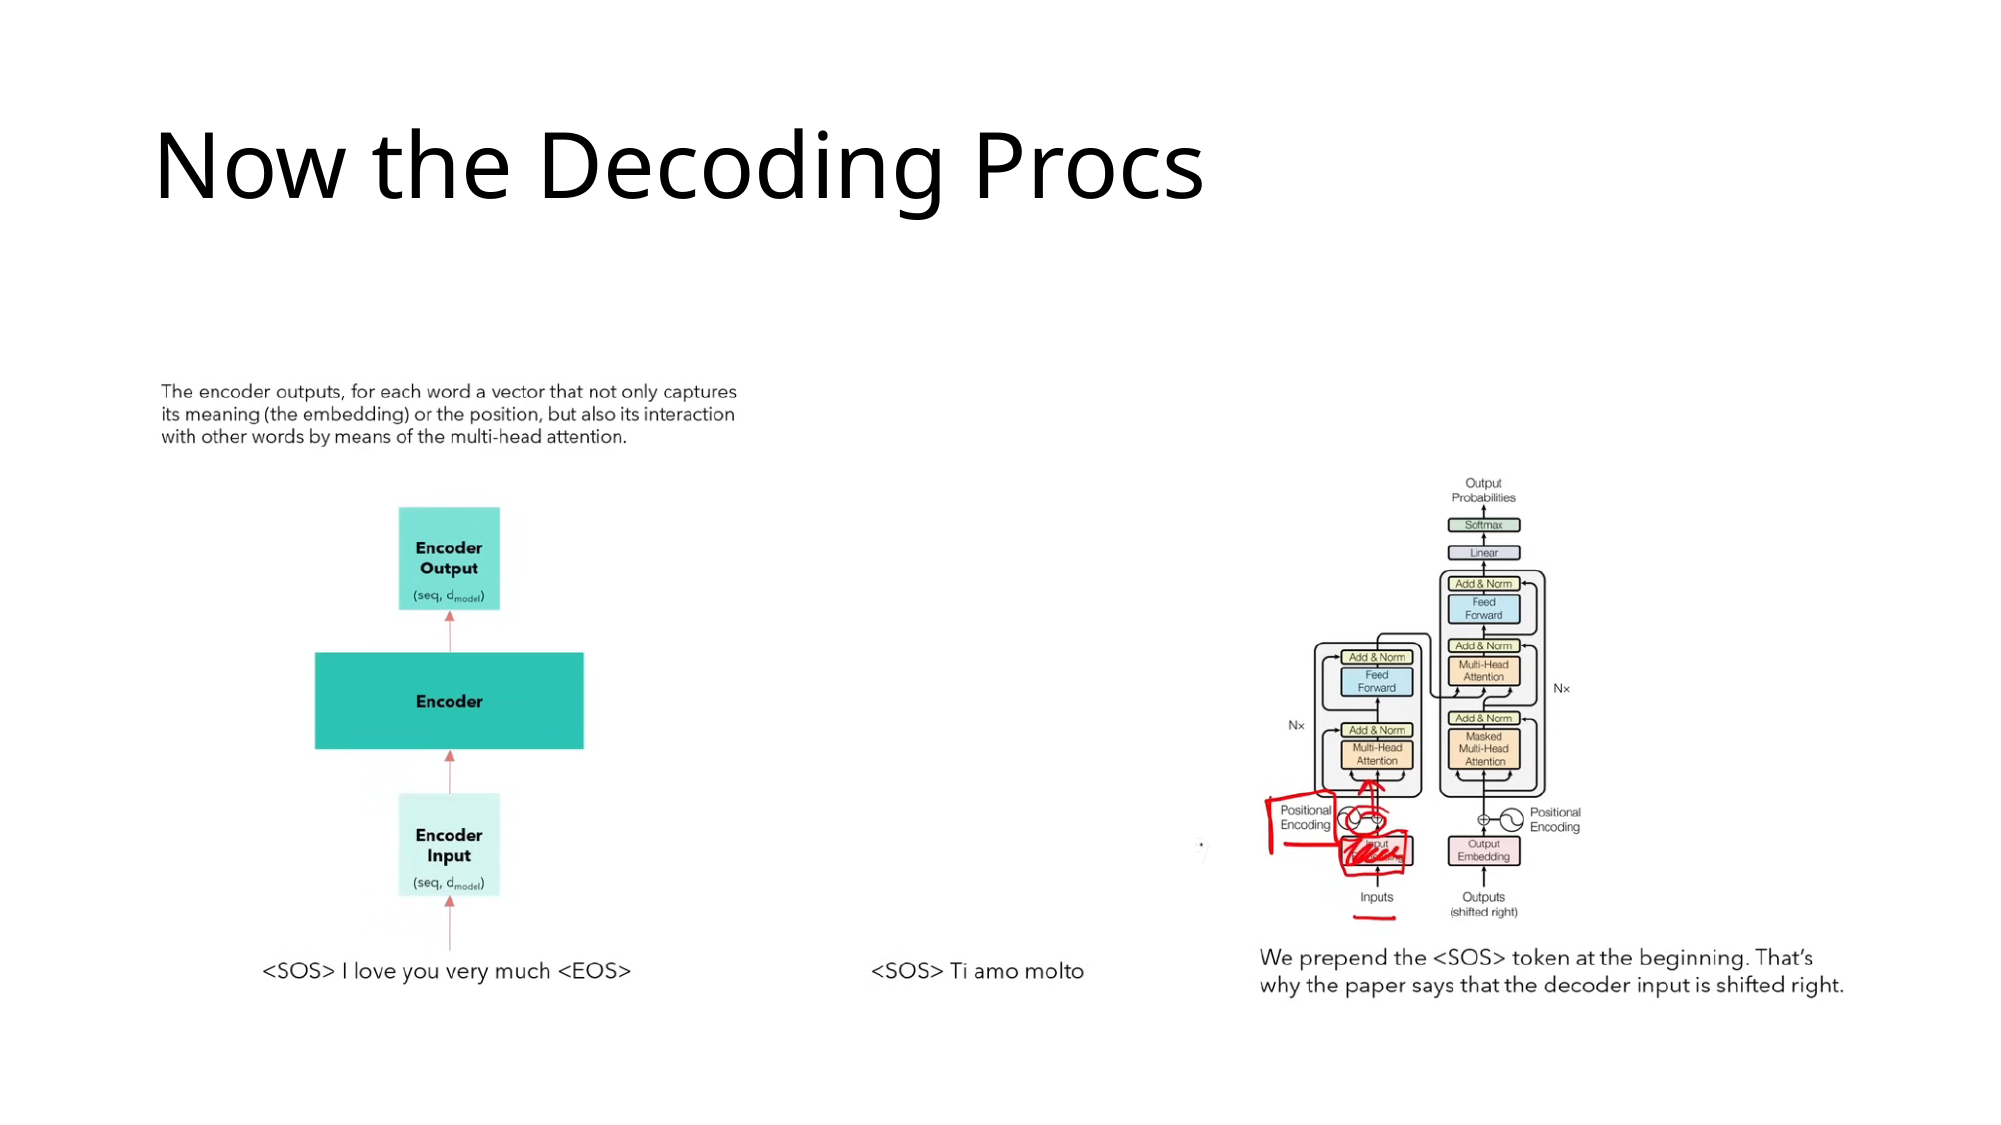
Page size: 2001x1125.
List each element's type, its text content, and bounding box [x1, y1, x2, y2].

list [142, 298, 1858, 1014]
title Now the Decoding Procs [137, 59, 1863, 278]
